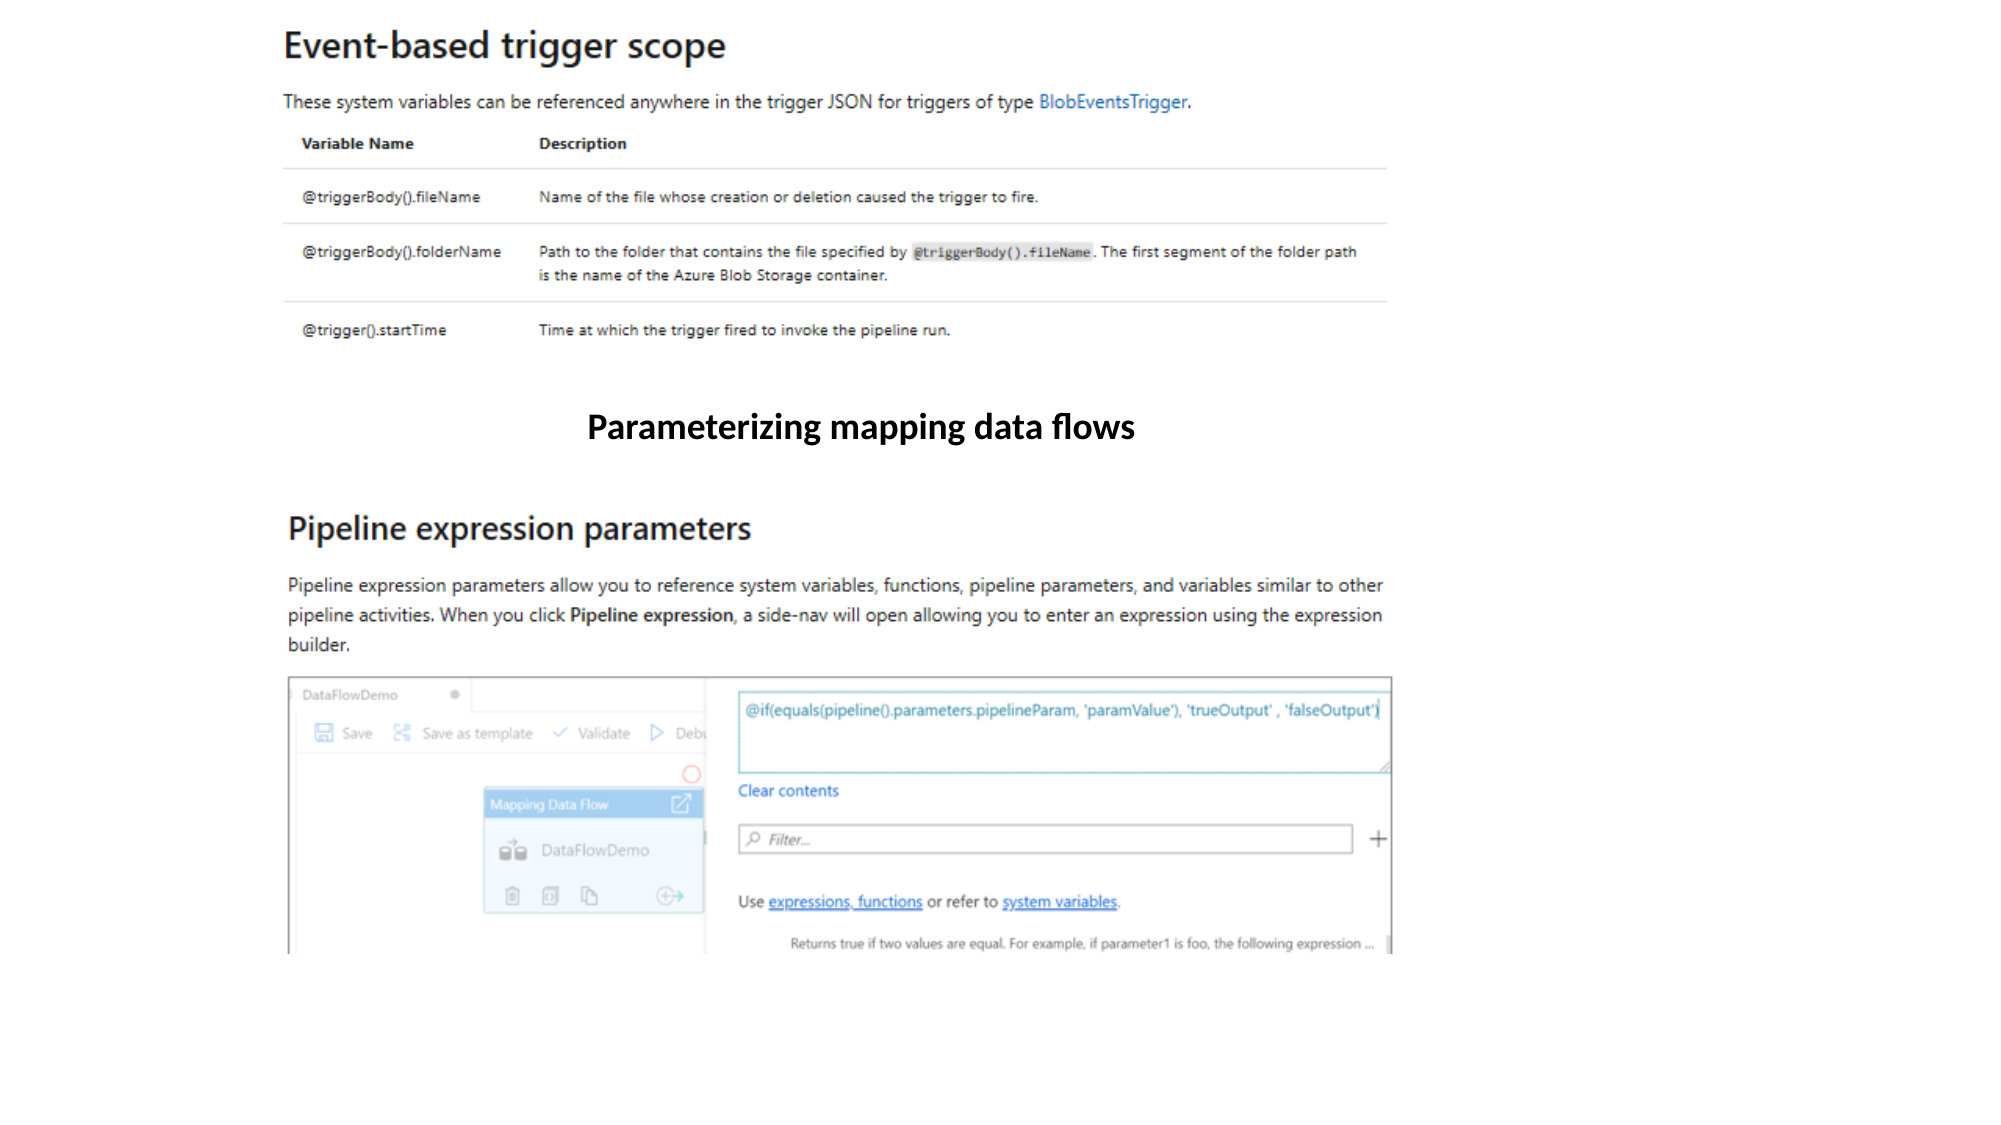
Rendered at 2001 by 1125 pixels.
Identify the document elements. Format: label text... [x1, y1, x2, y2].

text_box Parameterizing mapping data flows [572, 394, 1603, 455]
picture [263, 490, 1413, 954]
picture [263, 2, 1389, 360]
